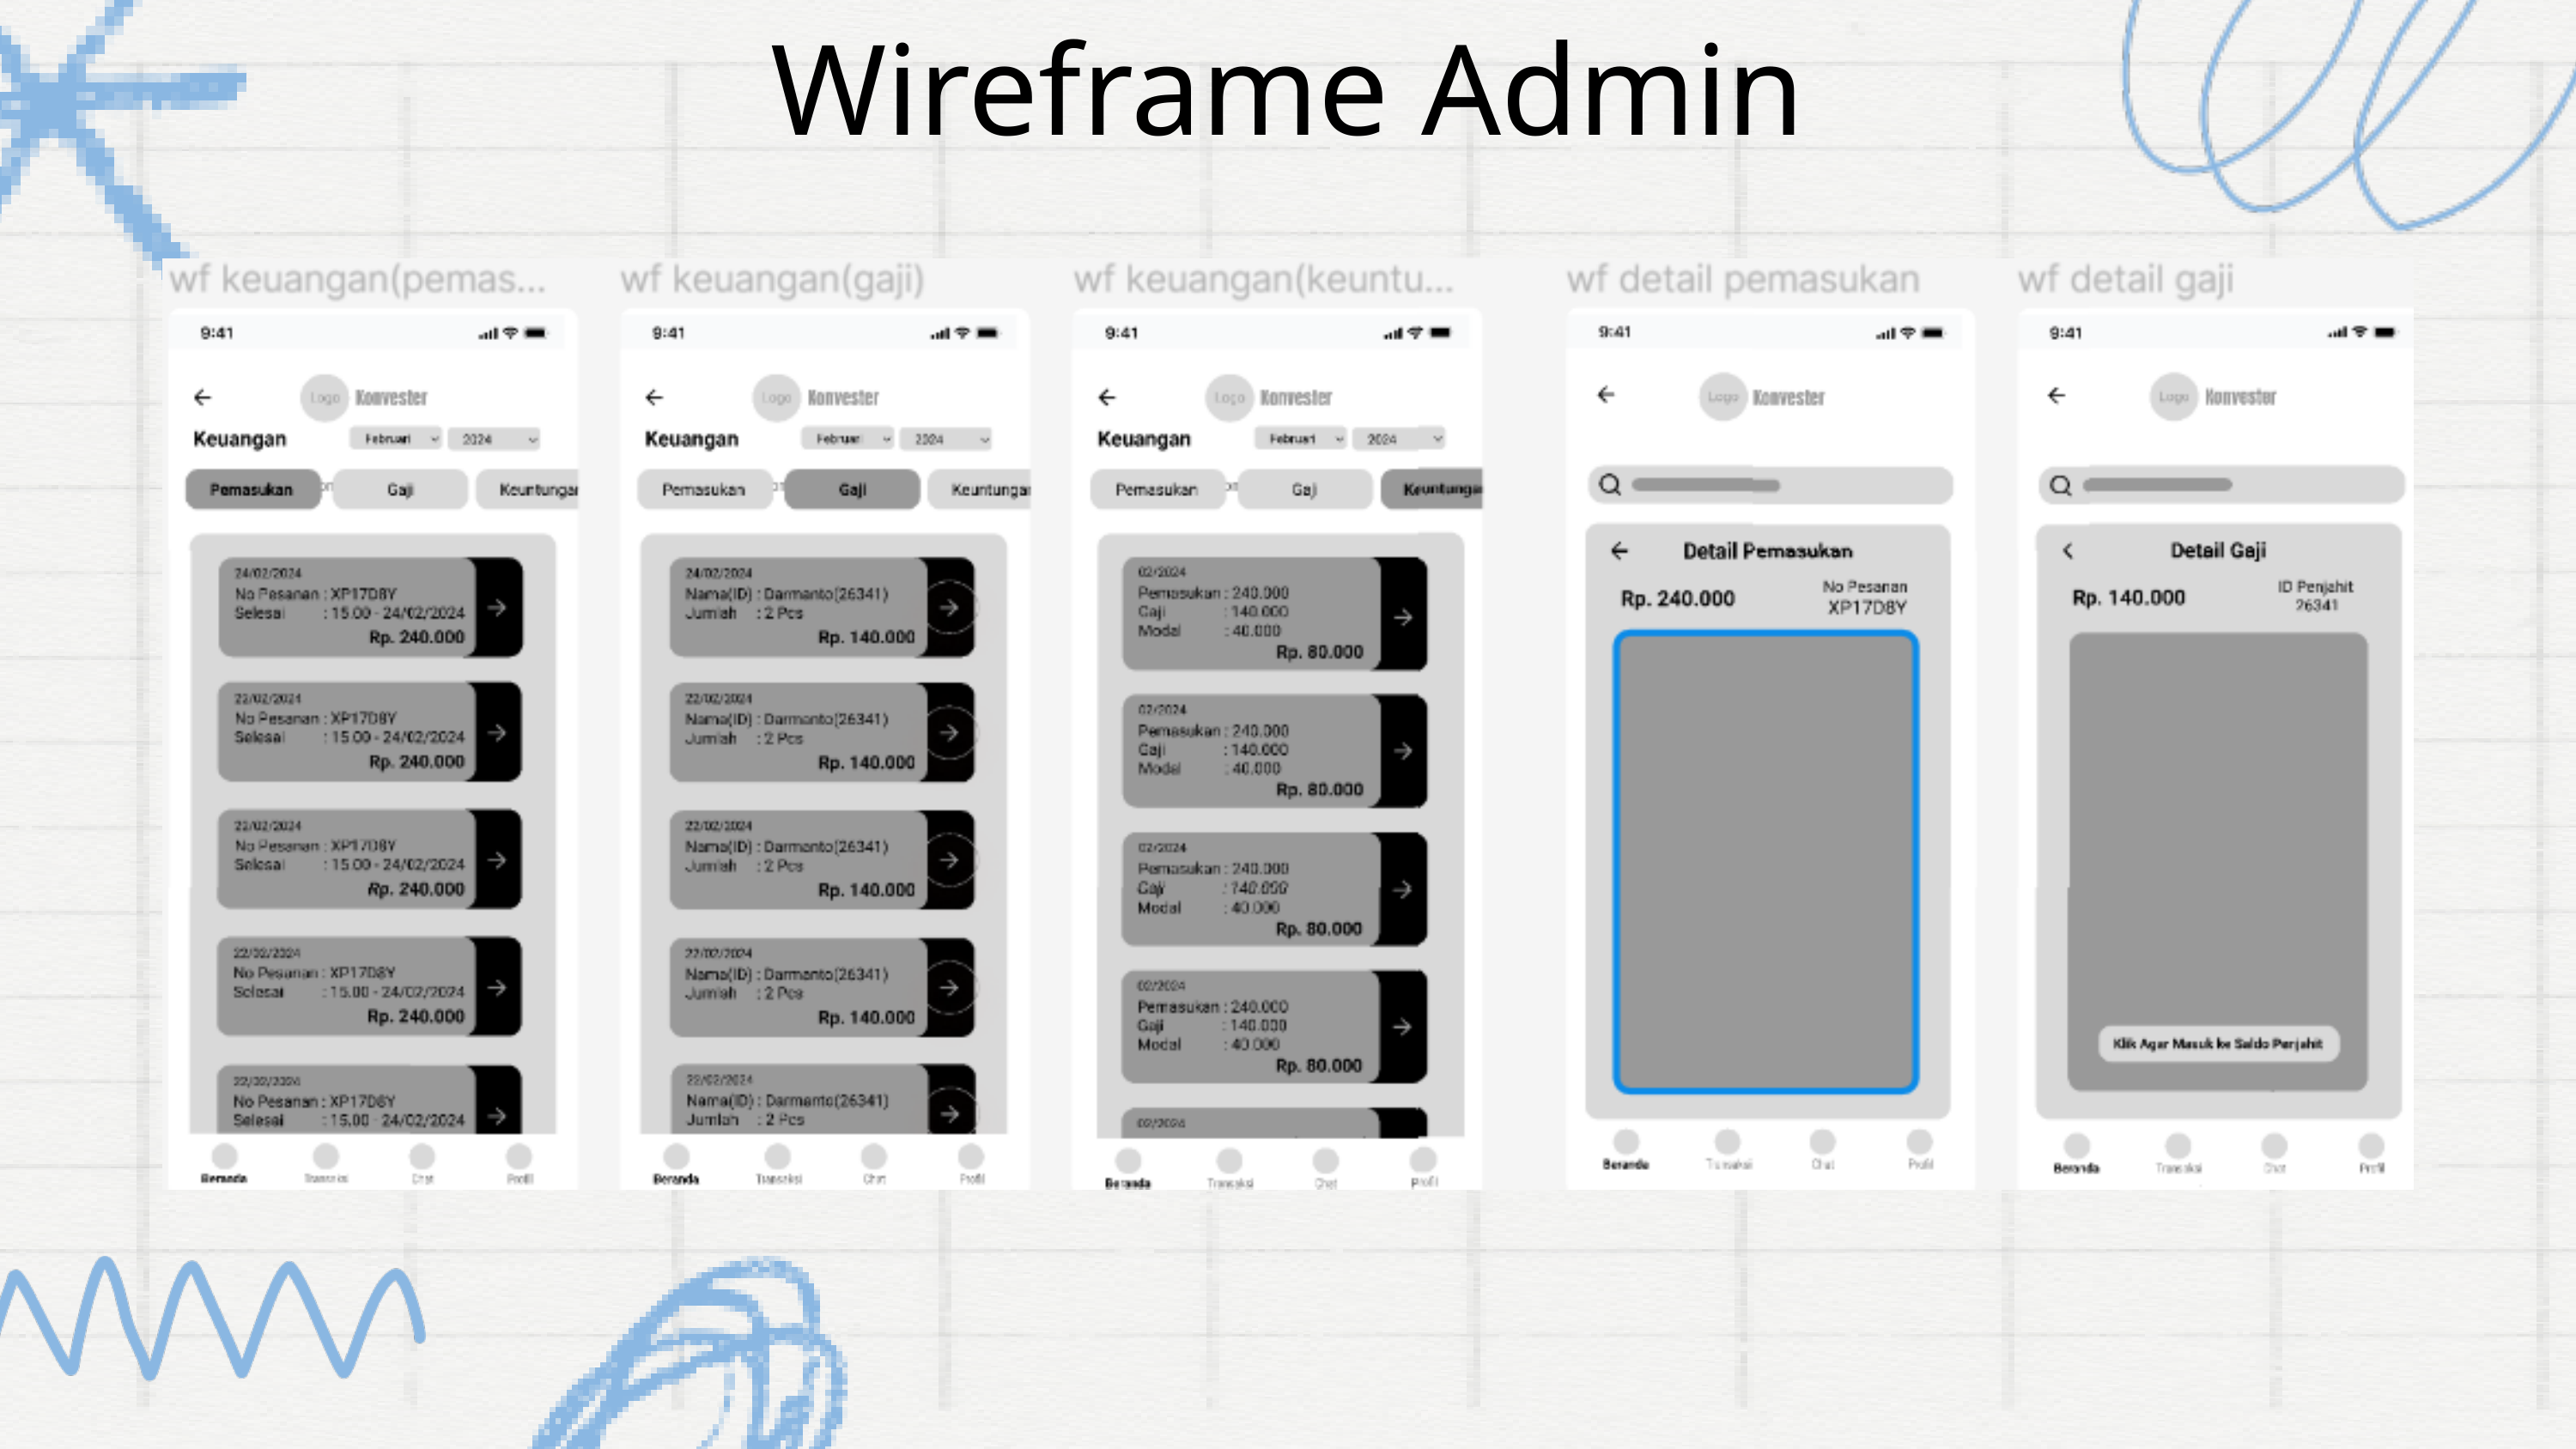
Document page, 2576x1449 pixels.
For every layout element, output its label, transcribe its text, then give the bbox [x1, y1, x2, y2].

text_box [0, 0, 2576, 1449]
text_box [0, 1256, 426, 1391]
text_box [483, 1256, 848, 1449]
text_box [0, 0, 246, 289]
text_box [162, 258, 2414, 1190]
text_box [1990, 0, 2576, 235]
text_box Wireframe Admin [603, 39, 1973, 161]
